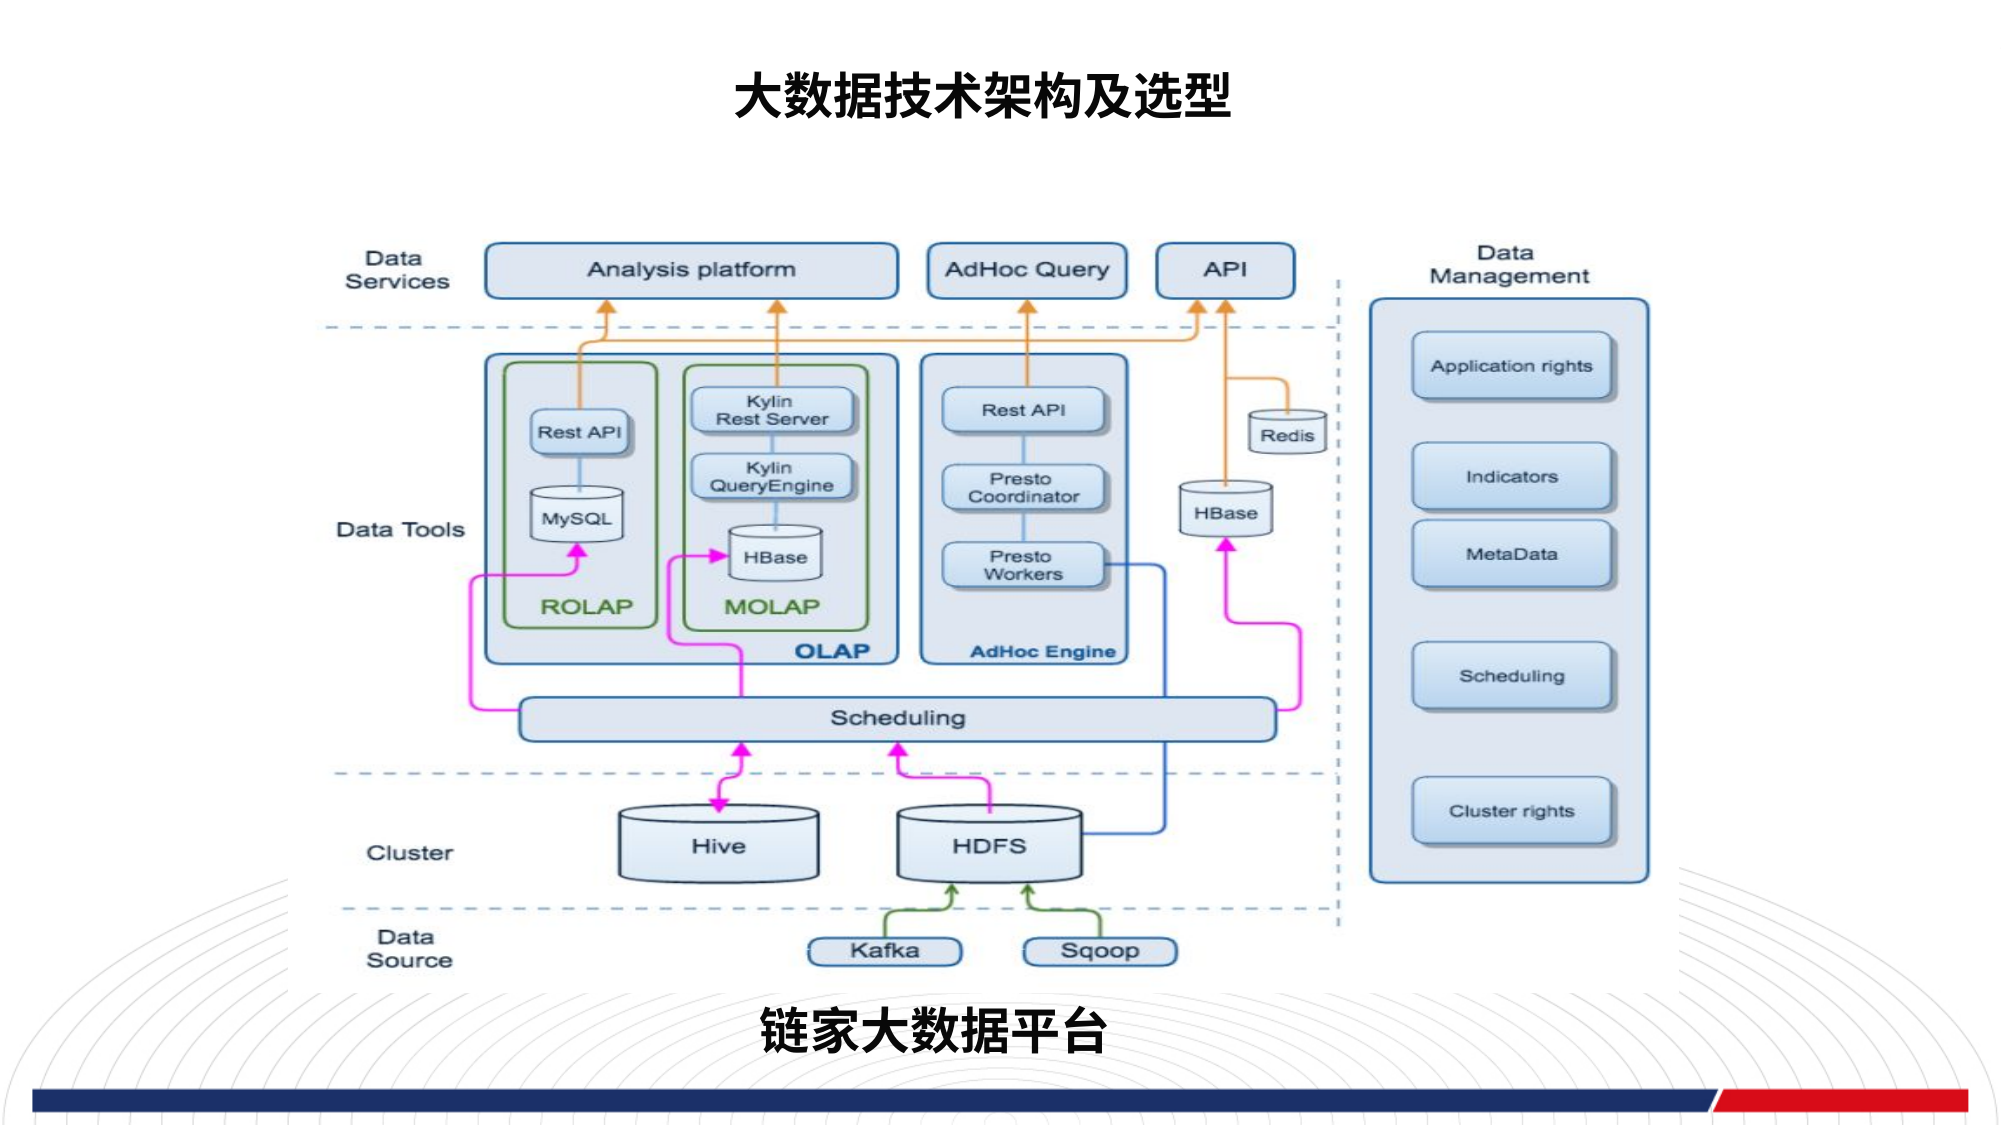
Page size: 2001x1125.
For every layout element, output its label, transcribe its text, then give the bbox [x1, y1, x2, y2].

text_box 大数据技术架构及选型 [136, 64, 1830, 167]
picture [0, 0, 2001, 1125]
text_box 链家大数据平台 [745, 993, 1125, 1068]
